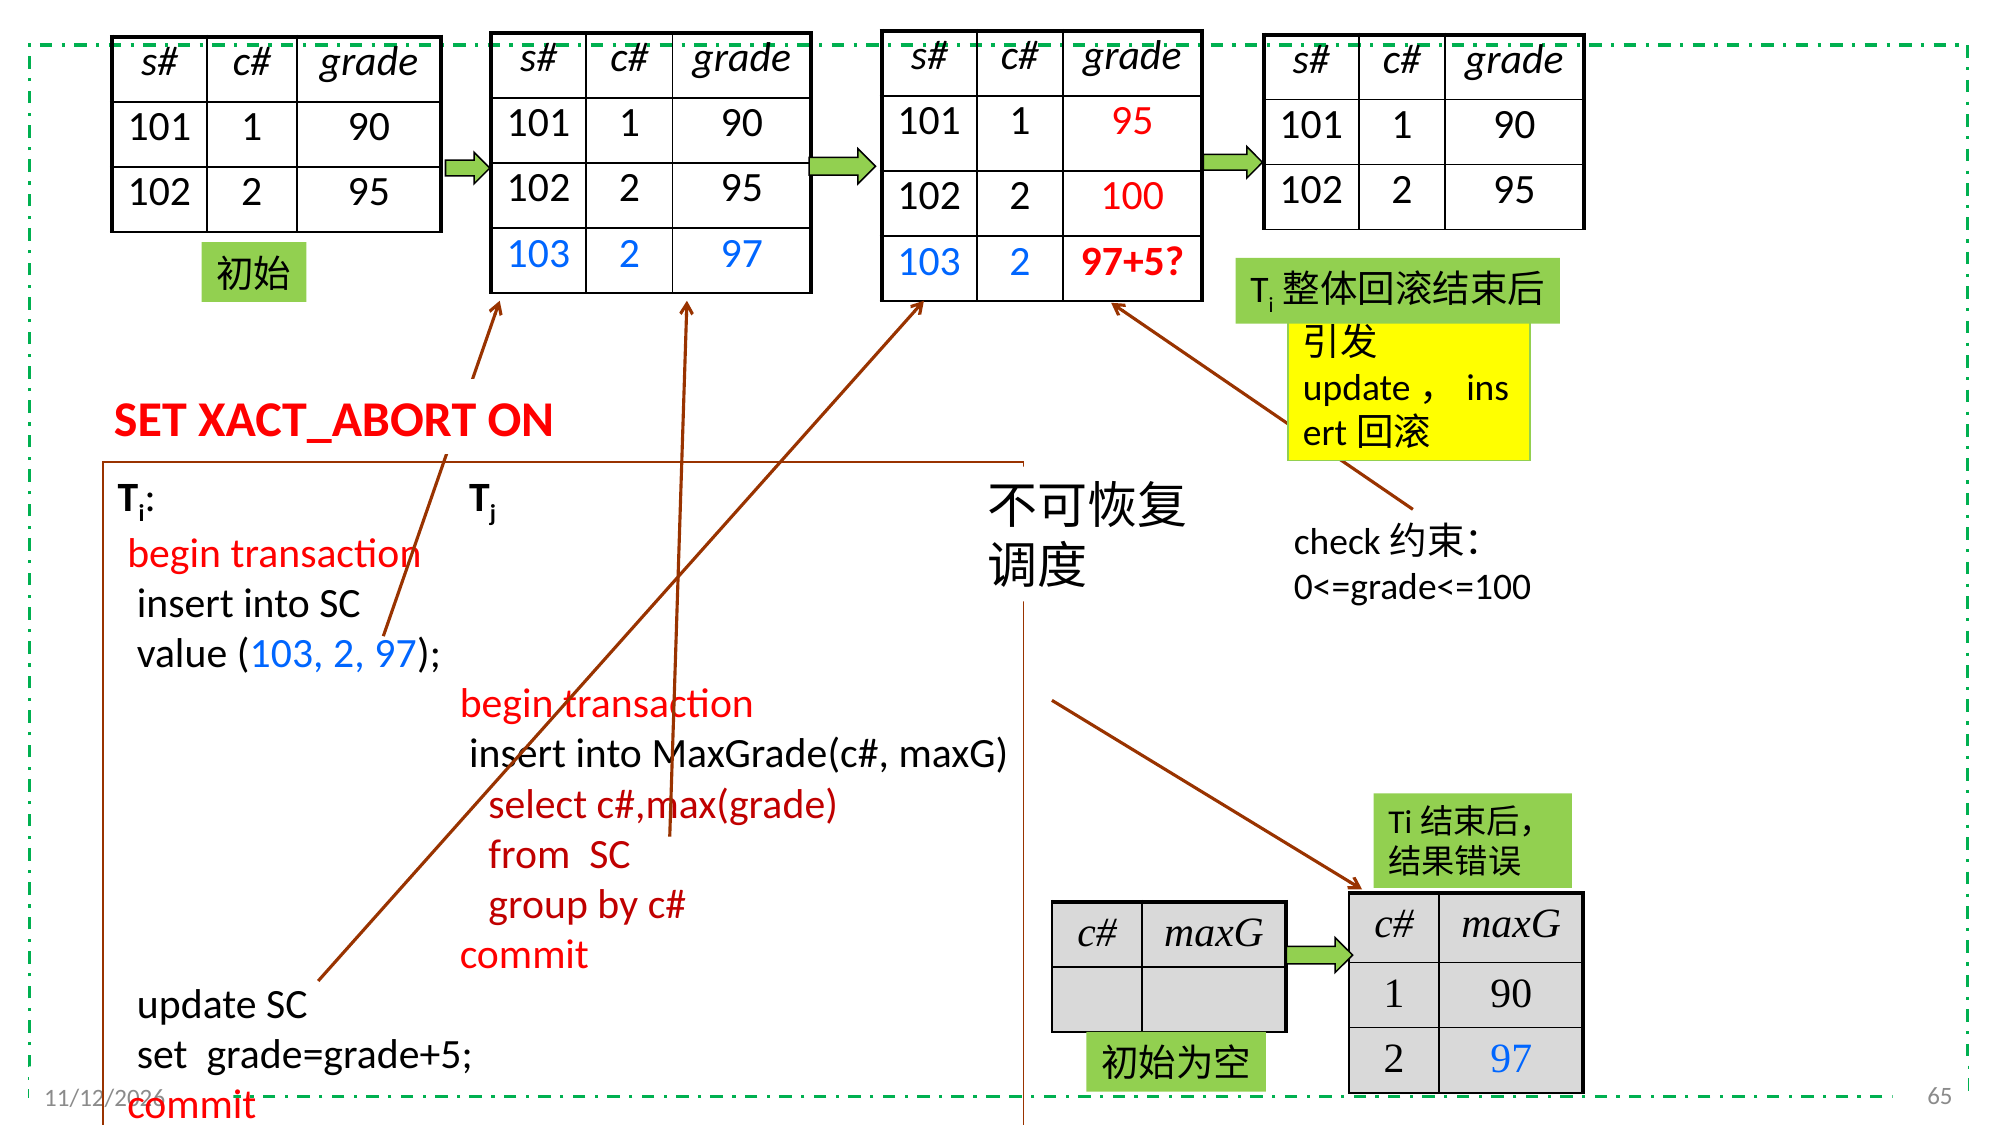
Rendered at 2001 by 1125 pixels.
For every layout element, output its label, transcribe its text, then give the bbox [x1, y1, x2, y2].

text_box Ti: Tj begin transaction insert into SC value (103, 2, 97); begin transaction insert into MaxGrade(c#, maxG) select c#,max(grade) from SC group by c# commit update SC set grade=grade+5; commit [102, 461, 1024, 1125]
table_cell 103 [493, 229, 585, 292]
table_cell 95 [298, 168, 439, 231]
table_header c# [1053, 904, 1141, 966]
table_header grade [298, 39, 439, 101]
table_cell 90 [673, 99, 809, 162]
text_box 引发update，insert回滚 [1413, 324, 1530, 461]
text_box check约束： 0<=grade<=100 [1279, 509, 1547, 614]
table_header c# [978, 33, 1062, 95]
table_cell 95 [673, 164, 809, 227]
table_header grade [673, 35, 809, 97]
table_cell 1 [208, 103, 296, 166]
table_header s# [493, 35, 585, 97]
table_cell 101 [1266, 100, 1358, 164]
table_cell 103 [884, 237, 976, 300]
table_cell 97+5? [1064, 237, 1200, 300]
text_box Ti结束后， 结果错误 [1373, 793, 1572, 888]
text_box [669, 300, 687, 837]
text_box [318, 300, 924, 981]
table_cell [1053, 968, 1141, 1031]
table_cell 102 [1266, 165, 1358, 229]
table_header c# [1360, 37, 1444, 99]
table_cell 2 [587, 164, 672, 227]
table_header s# [884, 33, 976, 95]
table_cell [1143, 968, 1284, 1031]
table_cell 97 [673, 229, 809, 292]
table_cell 1 [1350, 963, 1438, 1027]
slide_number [29, 1066, 102, 1125]
table_cell 1 [978, 97, 1062, 170]
table_cell 95 [1446, 165, 1582, 229]
table_header maxG [1440, 895, 1581, 962]
table_cell 2 [1360, 165, 1444, 229]
table_cell 101 [884, 97, 976, 170]
table_cell 90 [1440, 963, 1581, 1027]
text_box [445, 152, 490, 184]
table_header s# [1266, 37, 1358, 99]
text_box 不可恢复 调度 [972, 466, 1203, 602]
table_cell 101 [493, 99, 585, 162]
table_cell 90 [1446, 100, 1582, 164]
table_header c# [208, 39, 296, 101]
table_cell 90 [298, 103, 439, 166]
table_cell 102 [114, 168, 206, 231]
text_box 初始 [201, 242, 307, 302]
table_cell 100 [1064, 172, 1200, 235]
table_header c# [1350, 895, 1438, 962]
table_cell 102 [493, 164, 585, 227]
table_header grade [1064, 33, 1200, 95]
table_cell 102 [884, 172, 976, 235]
text_box SET XACT_ABORT ON [99, 379, 318, 454]
table_cell 1 [587, 99, 672, 162]
table_cell 2 [978, 172, 1062, 235]
text_box [1203, 146, 1263, 179]
table_cell 97 [1440, 1028, 1581, 1092]
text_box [1111, 302, 1413, 510]
table_cell 2 [978, 237, 1062, 300]
table_cell 1 [1360, 100, 1444, 164]
slide_number 65 [1892, 1065, 1968, 1125]
text_box [1286, 937, 1353, 973]
table_header s# [114, 39, 206, 101]
table_cell 101 [114, 103, 206, 166]
table_header grade [1446, 37, 1582, 99]
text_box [1051, 700, 1363, 890]
table_header maxG [1143, 904, 1284, 966]
table_cell 2 [587, 229, 672, 292]
table_header c# [587, 35, 672, 97]
table_cell 95 [1064, 97, 1200, 170]
table_cell 2 [208, 168, 296, 231]
text_box [809, 148, 876, 184]
text_box Ti整体回滚结束后 [1235, 257, 1560, 324]
table_cell 2 [1350, 1028, 1438, 1092]
text_box 初始为空 [1086, 1031, 1266, 1092]
